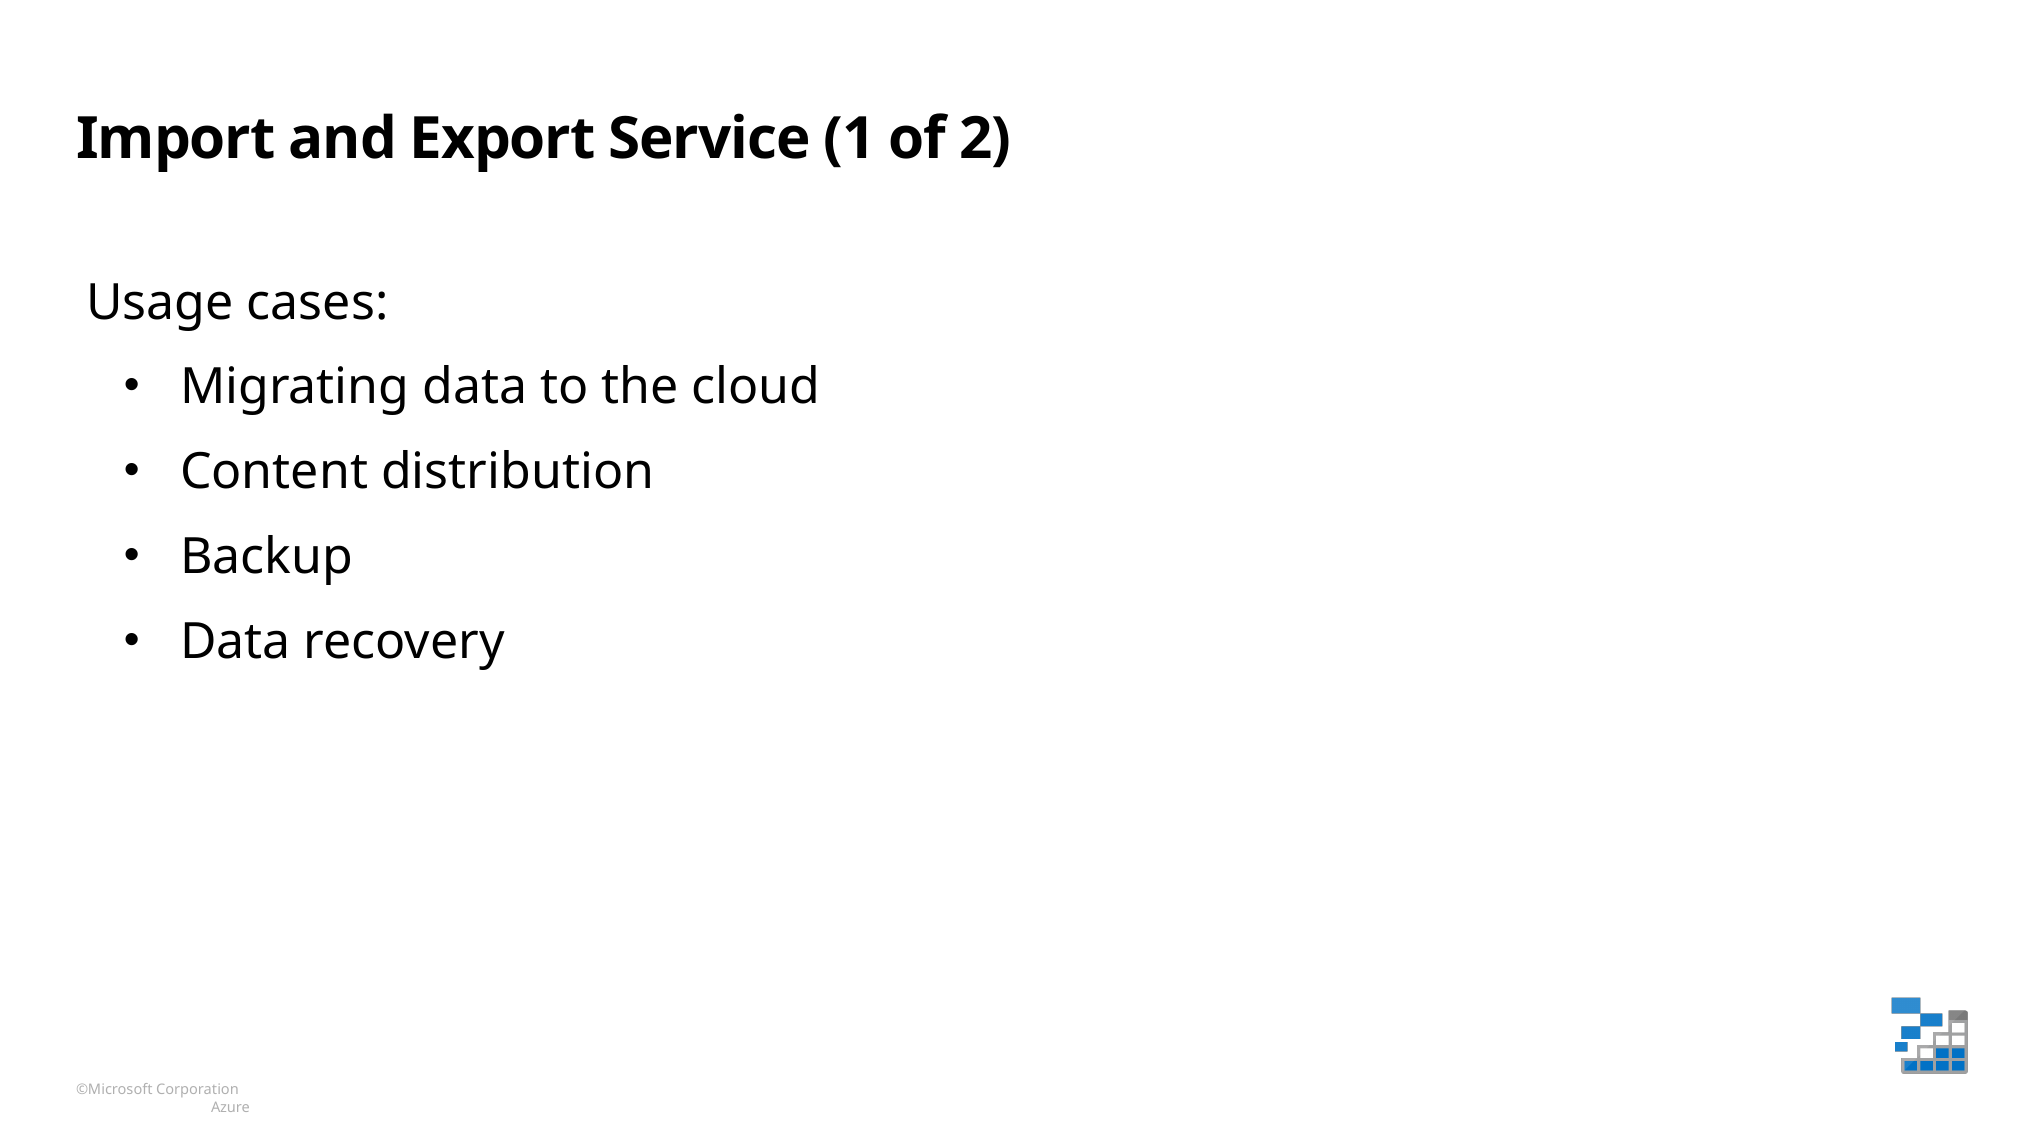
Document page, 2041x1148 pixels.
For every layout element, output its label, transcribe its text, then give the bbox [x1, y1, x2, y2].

picture [1889, 996, 1969, 1076]
title Import and Export Service (1 of 2) [76, 103, 1969, 172]
list Usage cases: Migrating data to the cloud Content distribution Backup Data recovery [86, 279, 1657, 800]
